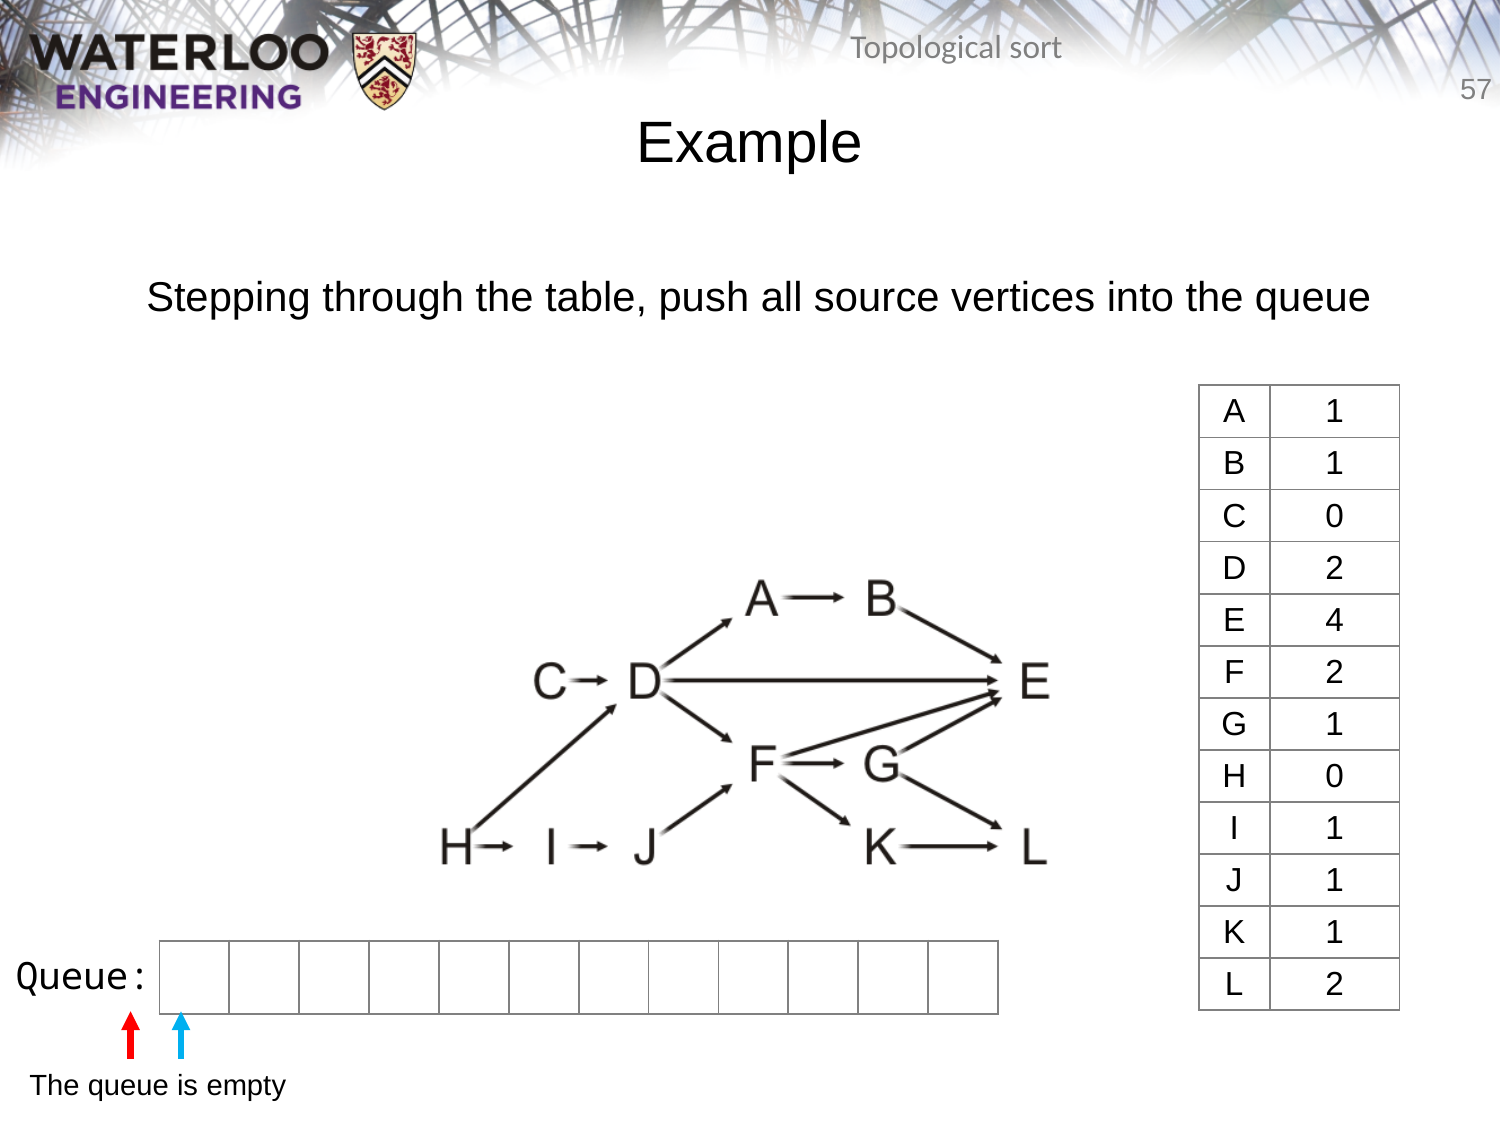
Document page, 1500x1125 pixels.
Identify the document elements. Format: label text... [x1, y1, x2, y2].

table_header [580, 942, 648, 1013]
table_header [789, 942, 857, 1013]
table_header [300, 942, 368, 1013]
table_header [649, 942, 718, 1013]
table_cell 1 [1271, 855, 1399, 905]
table_cell 1 [1271, 907, 1399, 957]
table_header [160, 942, 228, 1013]
table_header A [1200, 386, 1269, 437]
text_box The queue is empty [14, 1058, 302, 1109]
table_cell 0 [1271, 490, 1399, 541]
table_cell 0 [1271, 751, 1399, 801]
table_cell I [1200, 803, 1269, 853]
table_cell E [1200, 595, 1269, 645]
table_cell 2 [1271, 959, 1399, 1009]
table_cell H [1200, 751, 1269, 801]
table_cell J [1200, 855, 1269, 905]
table_cell 1 [1271, 699, 1399, 749]
table_cell K [1200, 907, 1269, 957]
table_header [719, 942, 787, 1013]
table_header 1 [1271, 386, 1399, 437]
table_cell C [1200, 490, 1269, 541]
table_cell D [1200, 542, 1269, 593]
table_cell G [1200, 699, 1269, 749]
table_header [929, 942, 997, 1013]
picture [0, 0, 1500, 1125]
text_box Queue: [1, 944, 166, 1005]
table_header [370, 942, 438, 1013]
table_cell 4 [1271, 595, 1399, 645]
title Example [74, 44, 1426, 233]
table_header [859, 942, 927, 1013]
table_cell 2 [1271, 647, 1399, 697]
table_header [440, 942, 508, 1013]
table_cell 1 [1271, 803, 1399, 853]
table_header [510, 942, 578, 1013]
table_cell L [1200, 959, 1269, 1009]
table_cell F [1200, 647, 1269, 697]
table_cell 2 [1271, 542, 1399, 593]
list Stepping through the table, push all source vertices into the queue [74, 262, 1426, 1006]
table_header [230, 942, 298, 1013]
table_cell B [1200, 438, 1269, 489]
table_cell 1 [1271, 438, 1399, 489]
